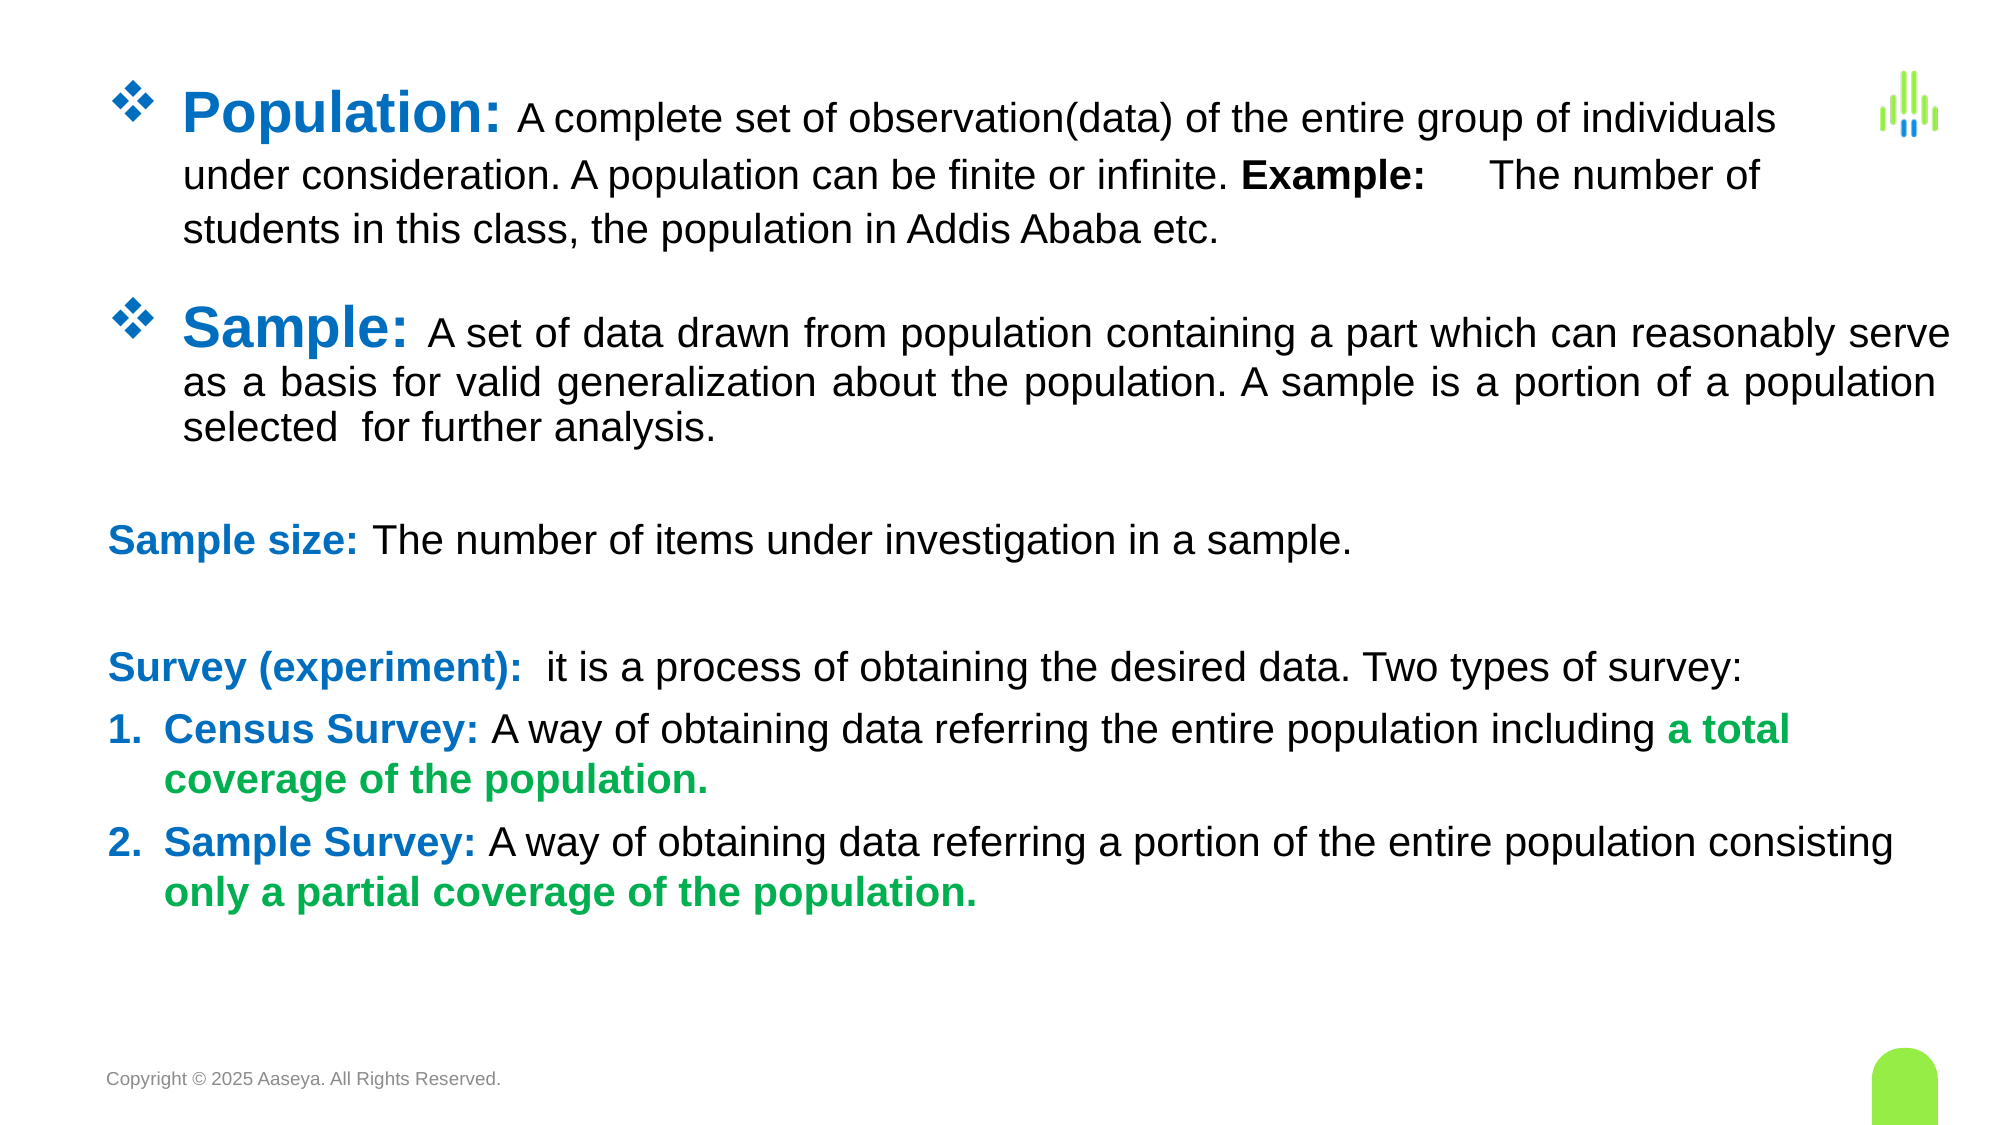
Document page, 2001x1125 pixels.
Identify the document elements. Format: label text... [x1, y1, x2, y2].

text_box Sample: A set of data drawn from population containing a part which can reasonably serve as a basis for valid generalization about the population. A sample is a portion of a population selected for further analysis. Sample size: The number of items under investigation in a sample. Survey (experiment): it is a process of obtaining the desired data. Two types of survey: Census Survey: A way of obtaining data referring the entire population including a total coverage of the population. Sample Survey: A way of obtaining data referring a portion of the entire population consisting only a partial coverage of the population. [91, 289, 1968, 1041]
picture [1871, 56, 1948, 152]
text_box Population: A complete set of observation(data) of the entire group of individuals under consideration. A population can be finite or infinite. Example: The number of students in this class, the population in Addis Ababa etc. [91, 82, 1819, 260]
footer Copyright © 2025 Aaseya. All Rights Reserved. [91, 1047, 767, 1108]
